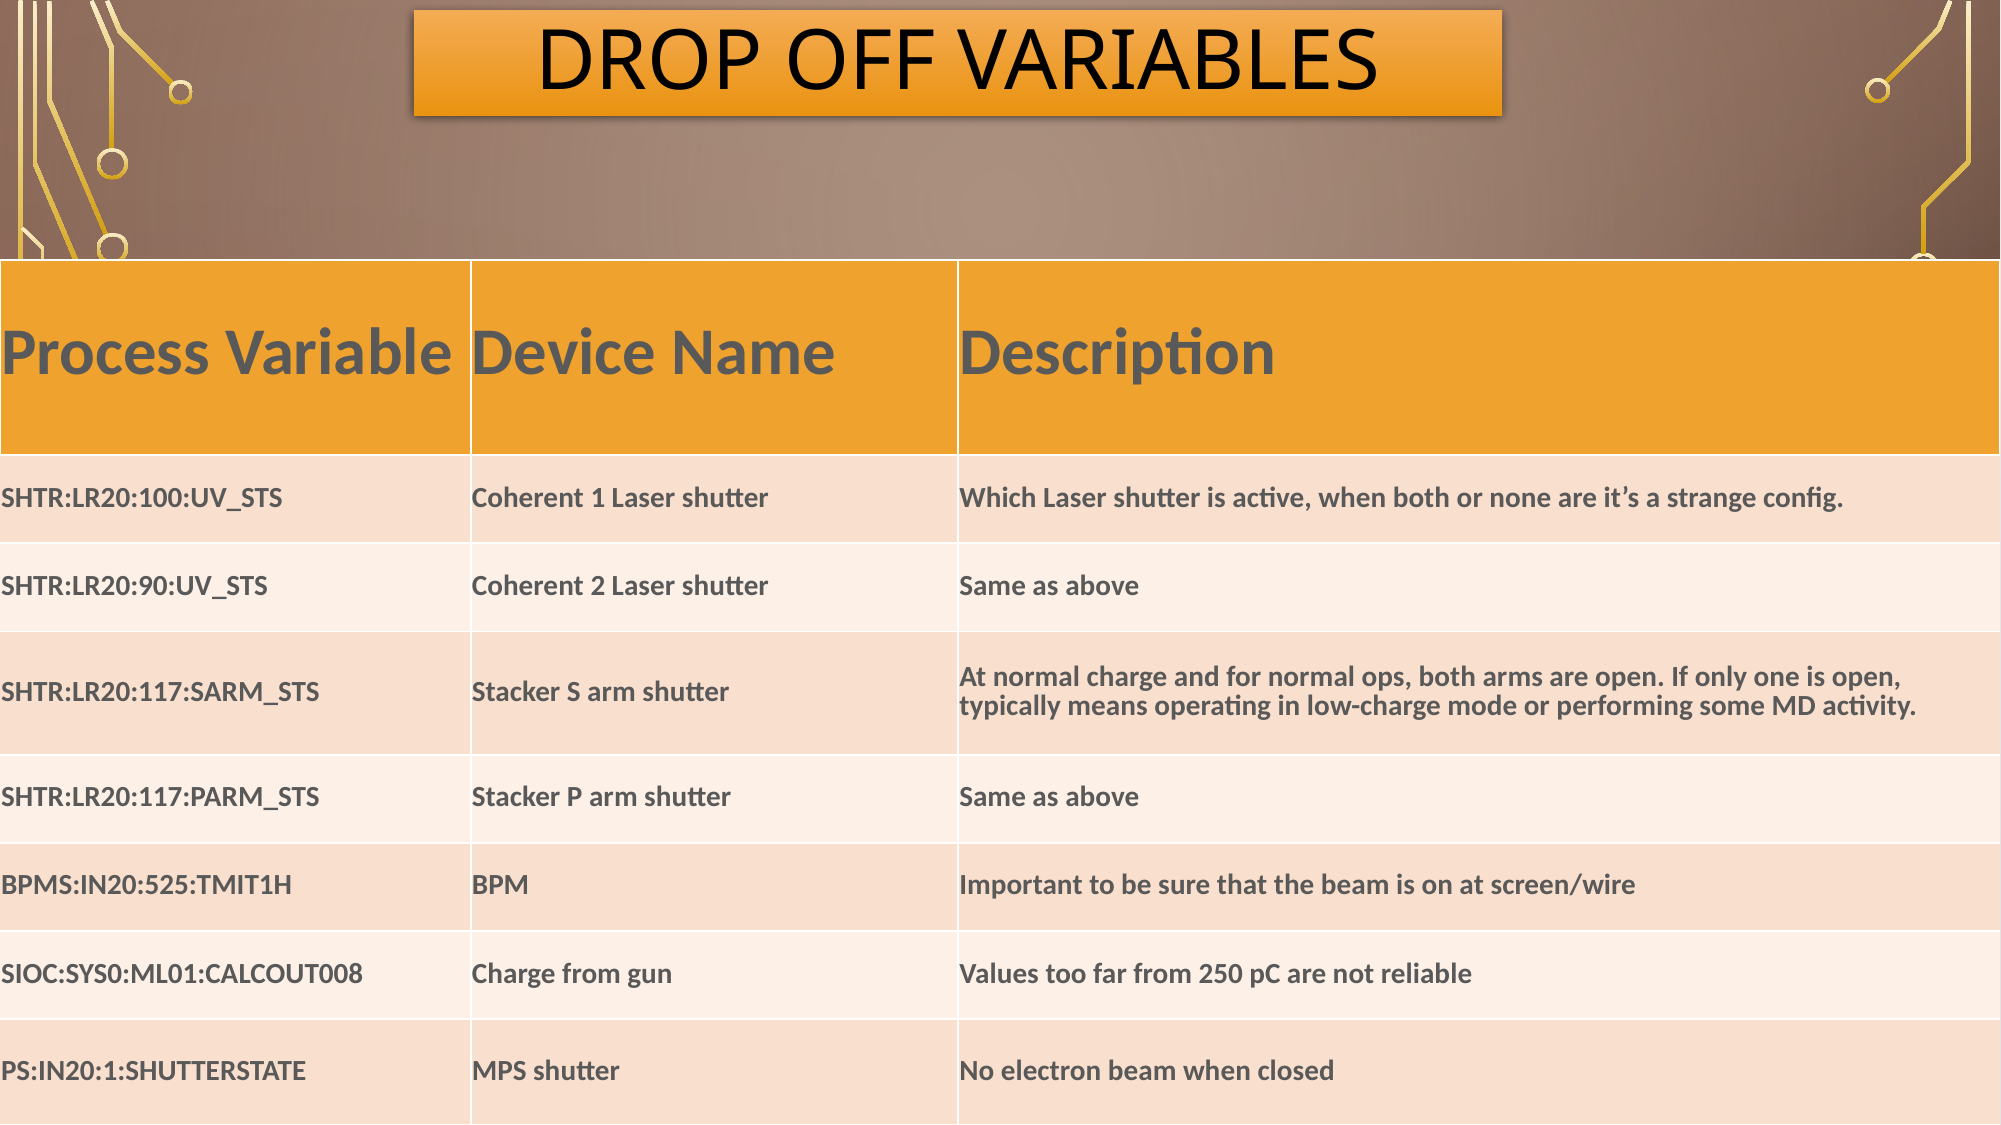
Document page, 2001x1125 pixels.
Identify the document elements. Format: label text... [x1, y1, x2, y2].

table_cell Charge from gun [472, 932, 957, 1018]
table_cell Important to be sure that the beam is on at screen/wire [959, 844, 2000, 930]
table_cell Stacker P arm shutter [472, 756, 957, 842]
table_cell BPM [472, 844, 957, 930]
table_cell At normal charge and for normal ops, both arms are open. If only one is open, typically means operating in low-charge mode or performing some MD activity. [959, 632, 2000, 754]
table_cell Coherent 1 Laser shutter [472, 456, 957, 542]
table_cell SHTR:LR20:90:UV_STS [0, 544, 470, 631]
text_box DROP OFF VARIABLES [413, 10, 1503, 116]
table_cell SIOC:SYS0:ML01:CALCOUT008 [0, 932, 470, 1018]
table_cell Same as above [959, 544, 2000, 631]
table_cell PS:IN20:1:SHUTTERSTATE [0, 1020, 470, 1124]
table_cell No electron beam when closed [959, 1020, 2000, 1124]
table_cell Which Laser shutter is active, when both or none are it’s a strange config. [959, 456, 2000, 542]
table_header Description [959, 261, 1999, 454]
table_cell SHTR:LR20:100:UV_STS [0, 456, 470, 542]
table_cell BPMS:IN20:525:TMIT1H [0, 844, 470, 930]
table_cell Stacker S arm shutter [472, 632, 957, 754]
table_cell SHTR:LR20:117:SARM_STS [0, 632, 470, 754]
table_cell SHTR:LR20:117:PARM_STS [0, 756, 470, 842]
table_cell Values too far from 250 pC are not reliable [959, 932, 2000, 1018]
table_cell Coherent 2 Laser shutter [472, 544, 957, 631]
table_cell MPS shutter [472, 1020, 957, 1124]
table_cell Same as above [959, 756, 2000, 842]
table_header Process Variable [1, 261, 470, 454]
table_header Device Name [472, 261, 957, 454]
